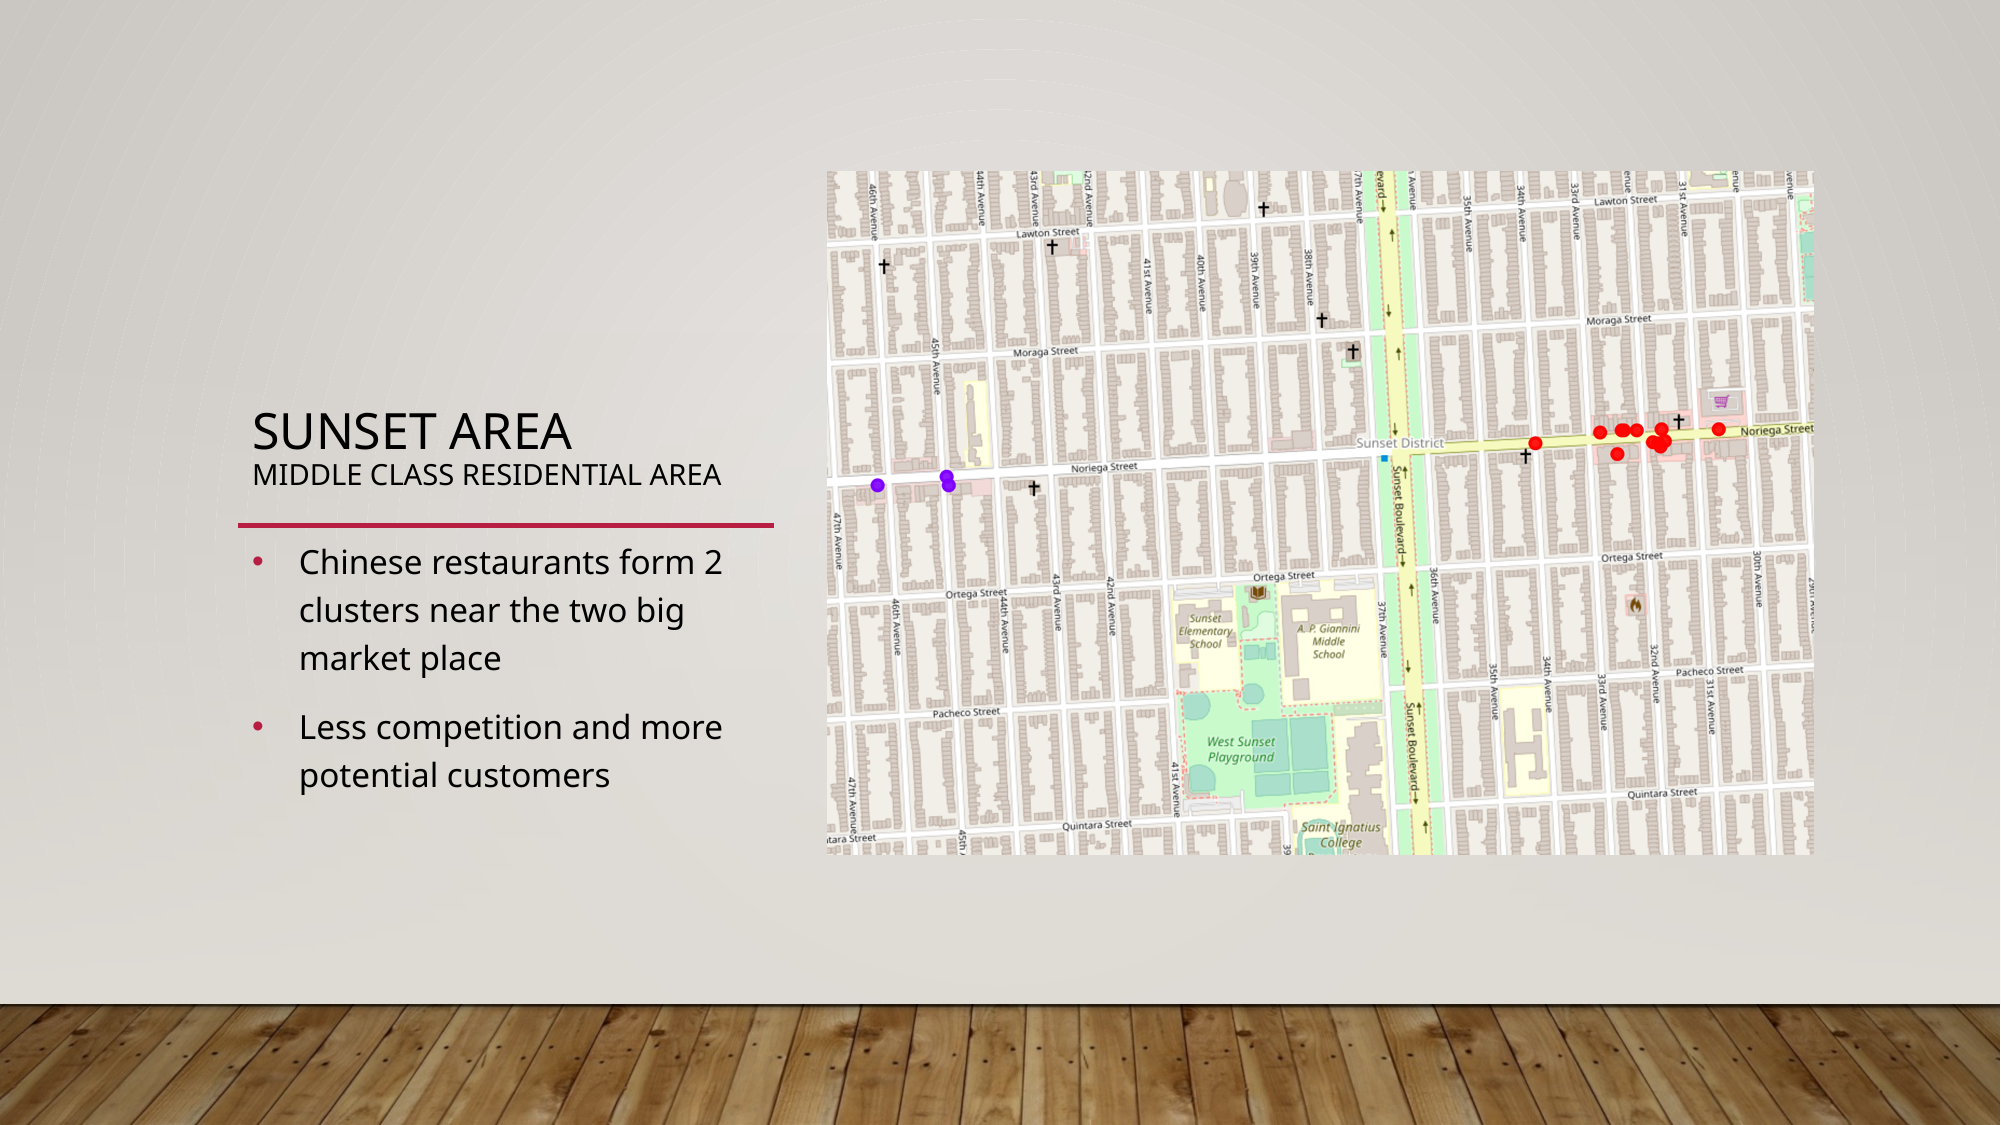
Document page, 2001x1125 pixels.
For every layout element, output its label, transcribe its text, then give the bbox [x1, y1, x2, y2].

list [827, 170, 1814, 856]
list Chinese restaurants form 2 clusters near the two big market place Less competition and more potential customers [236, 525, 775, 1002]
picture [0, 1004, 2000, 1125]
title Sunset area middle class residential area [236, 131, 774, 500]
